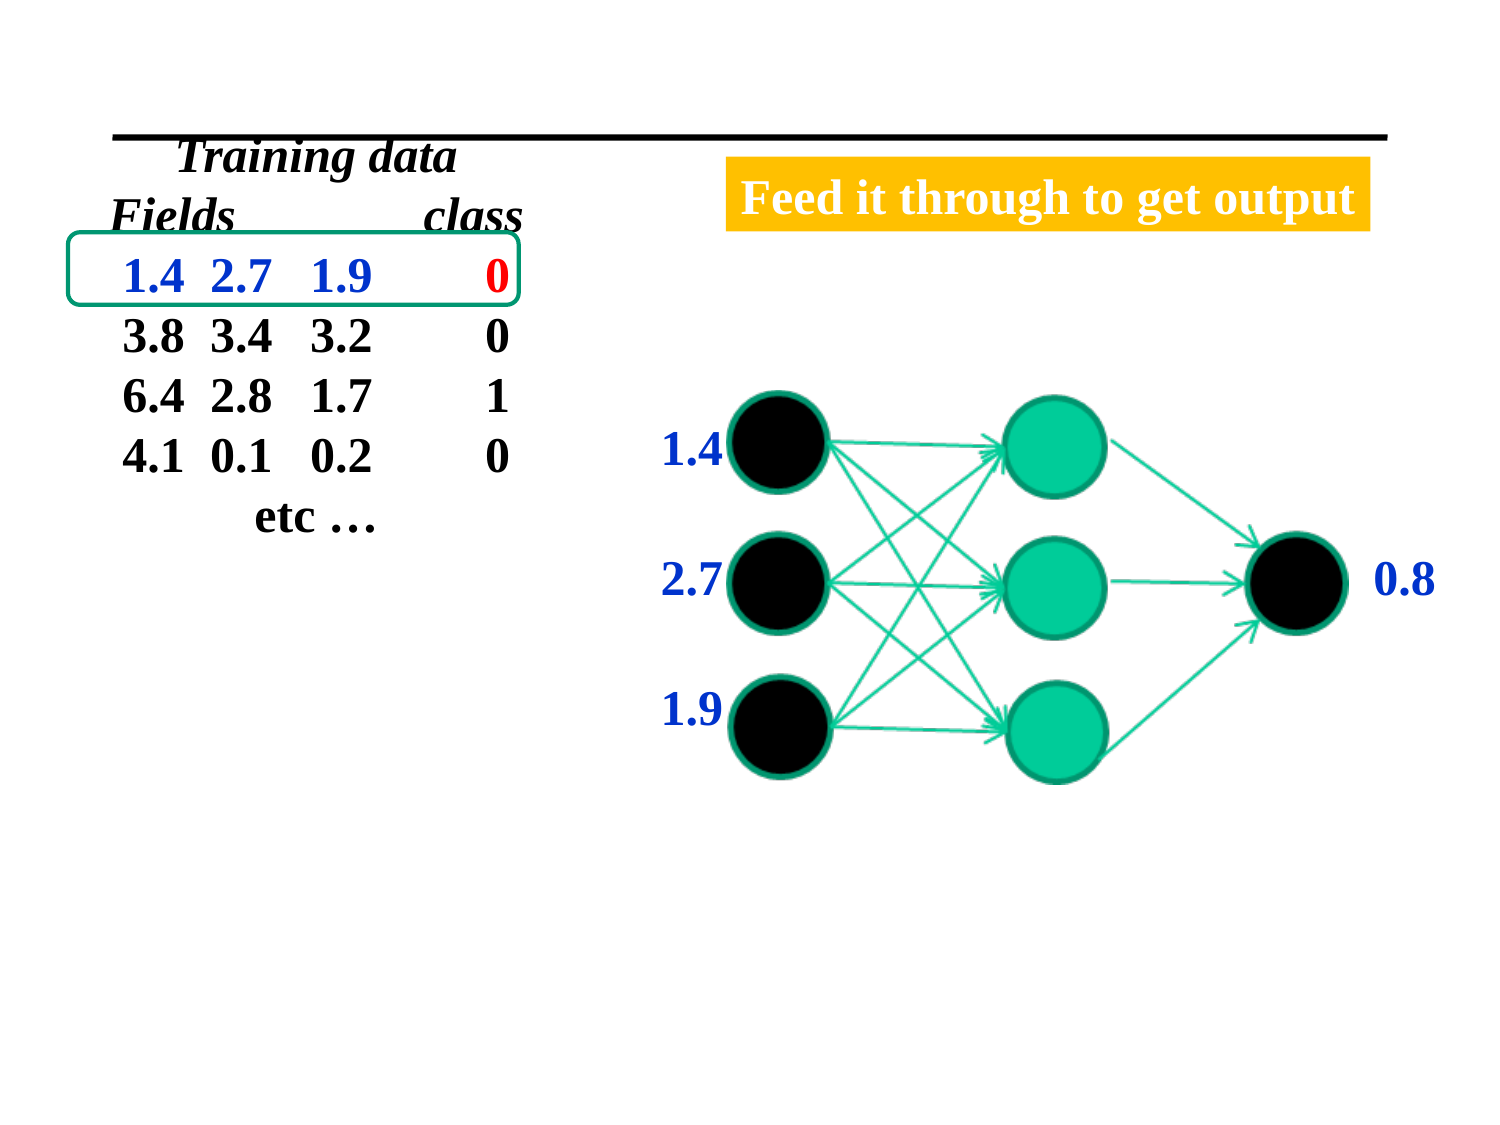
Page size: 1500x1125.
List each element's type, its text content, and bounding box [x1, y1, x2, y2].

text_box [65, 230, 521, 307]
text_box 1.4 2.7 0.8 1.9 [645, 408, 720, 743]
text_box Feed it through to get output [725, 156, 1371, 232]
text_box Training data Fields class 1.4 2.7 1.9 0 3.8 3.4 3.2 0 6.4 2.8 1.7 1 4.1 0.1 0.2 0 etc … [93, 115, 539, 551]
text_box 1.4 2.7 0.8 1.9 [1353, 408, 1451, 743]
picture [726, 390, 1349, 786]
